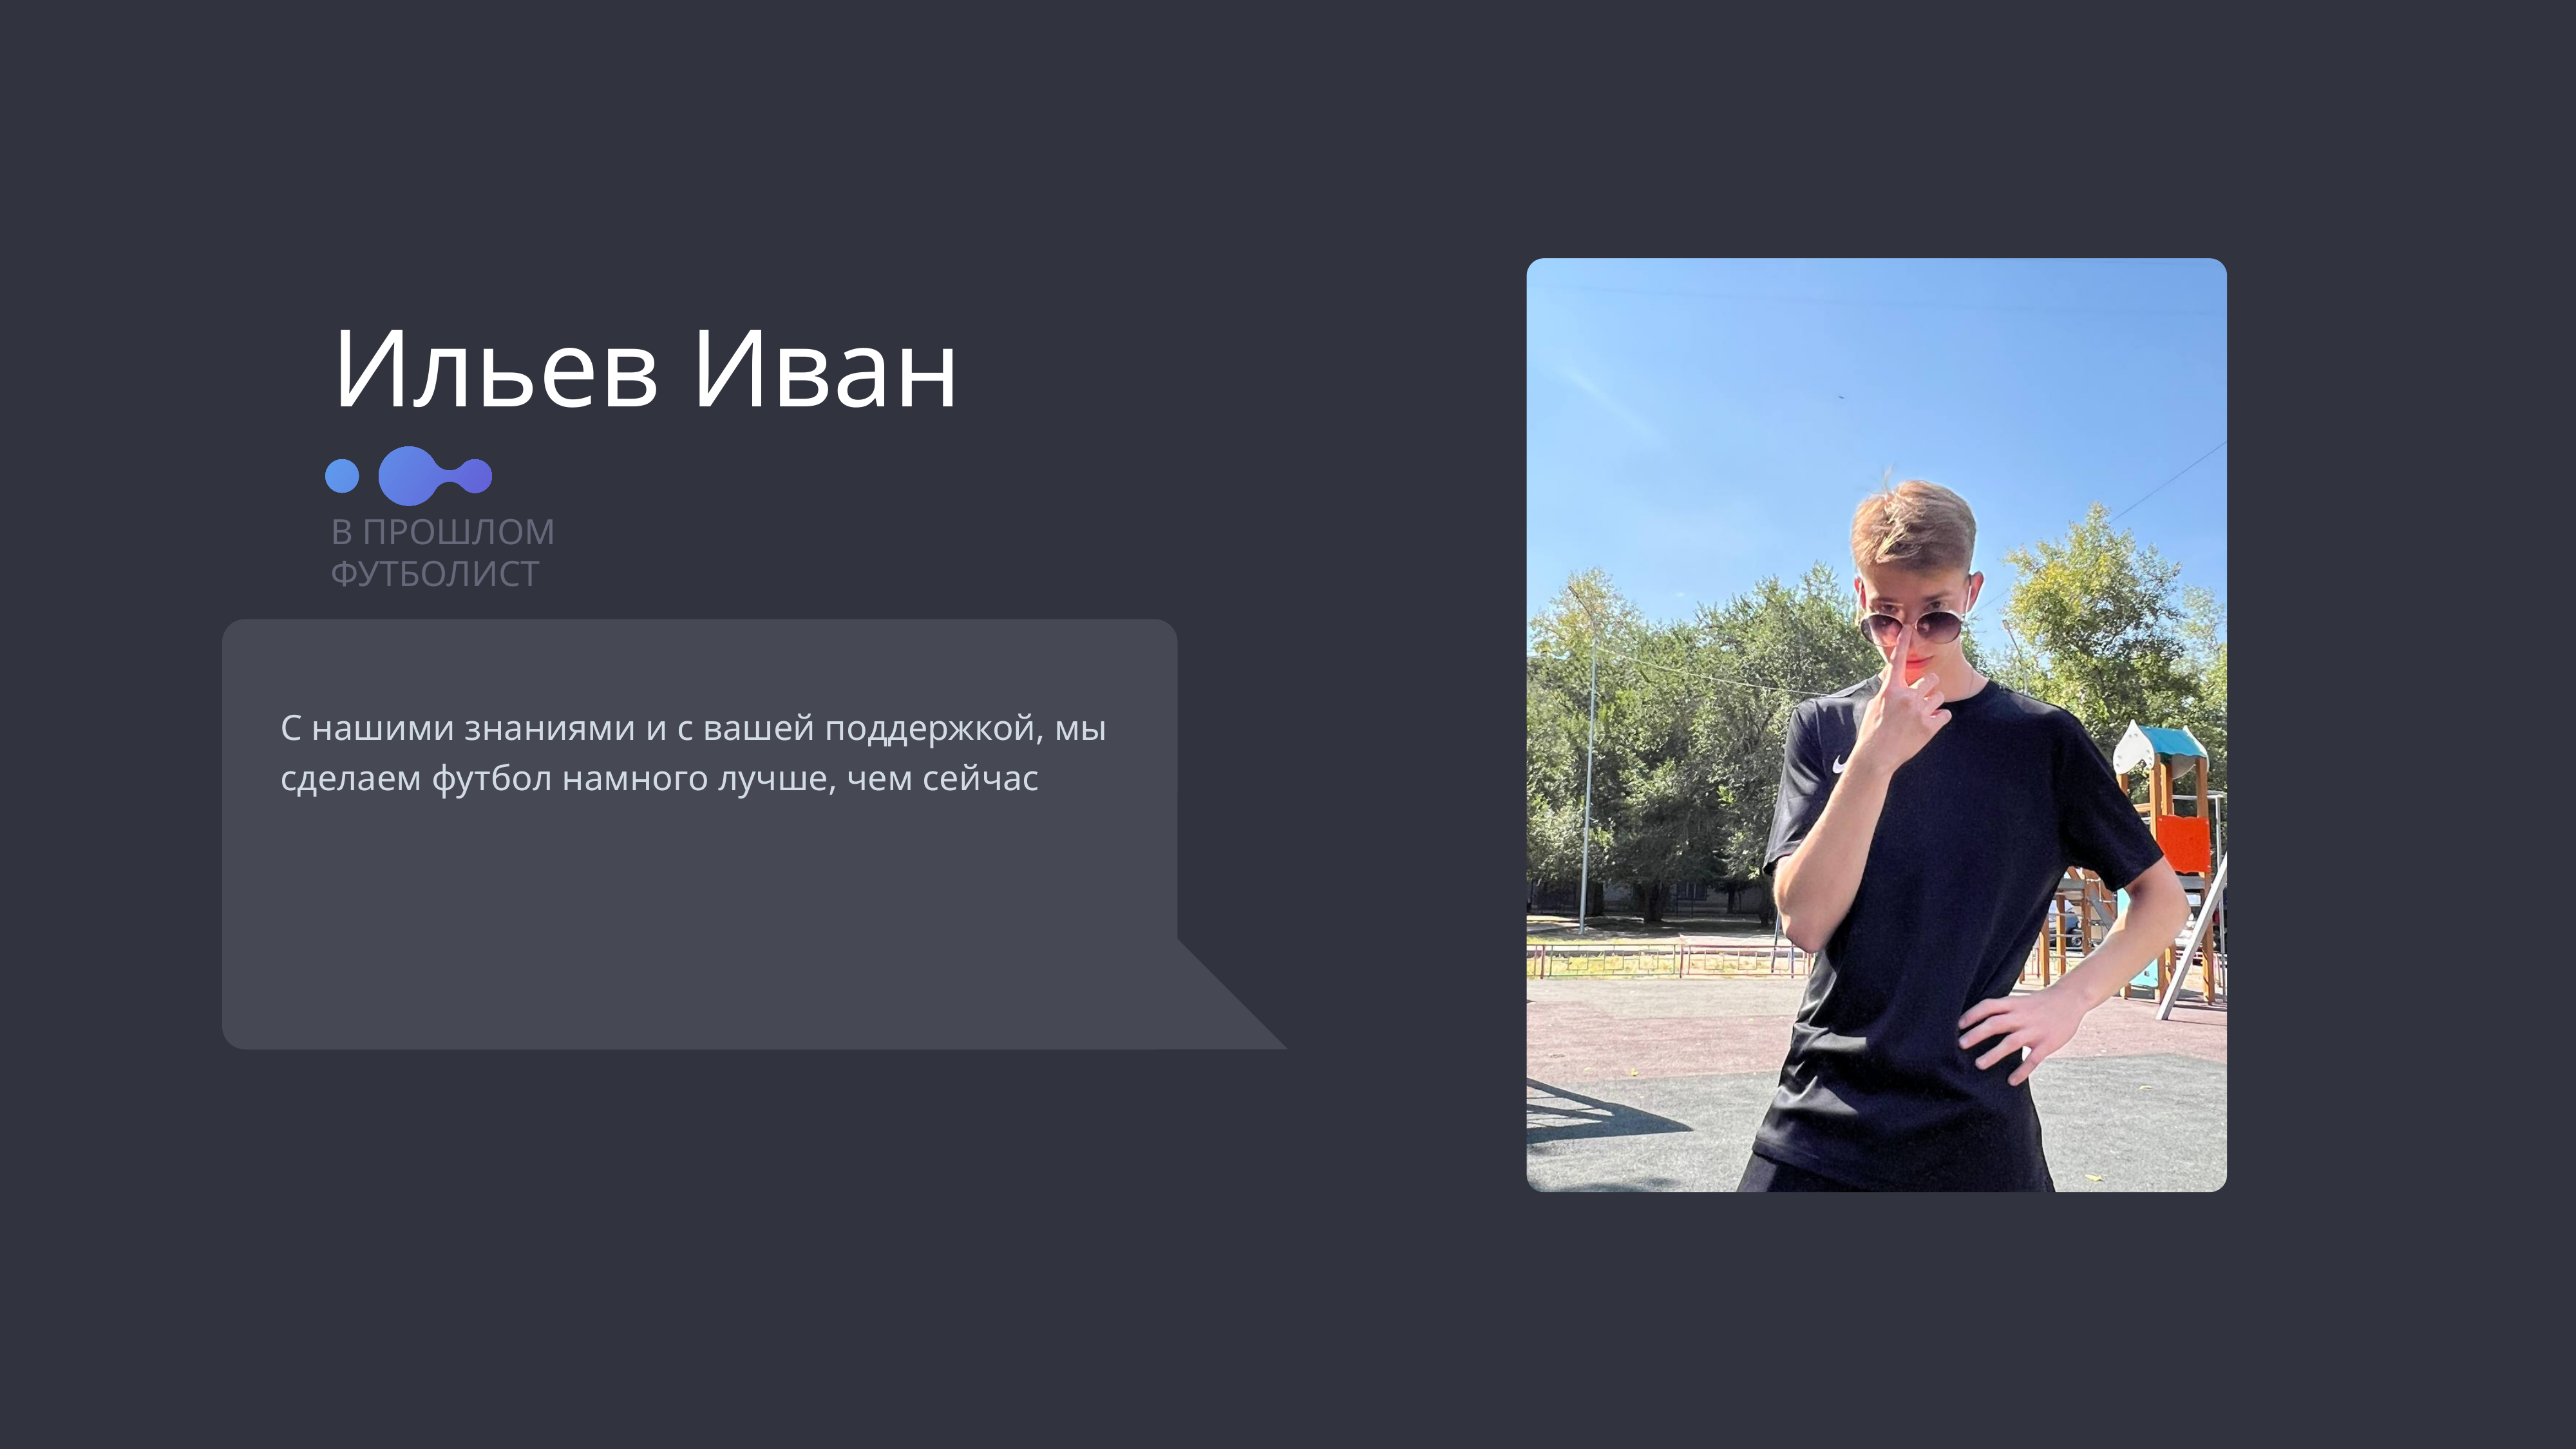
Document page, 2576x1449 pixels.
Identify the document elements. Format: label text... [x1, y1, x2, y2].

text_box [379, 446, 492, 504]
text_box Ильев Иван [325, 294, 1288, 434]
text_box [325, 459, 359, 493]
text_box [222, 618, 1289, 1050]
picture [1526, 258, 2228, 1193]
text_box В прошлом футболист [325, 504, 731, 599]
